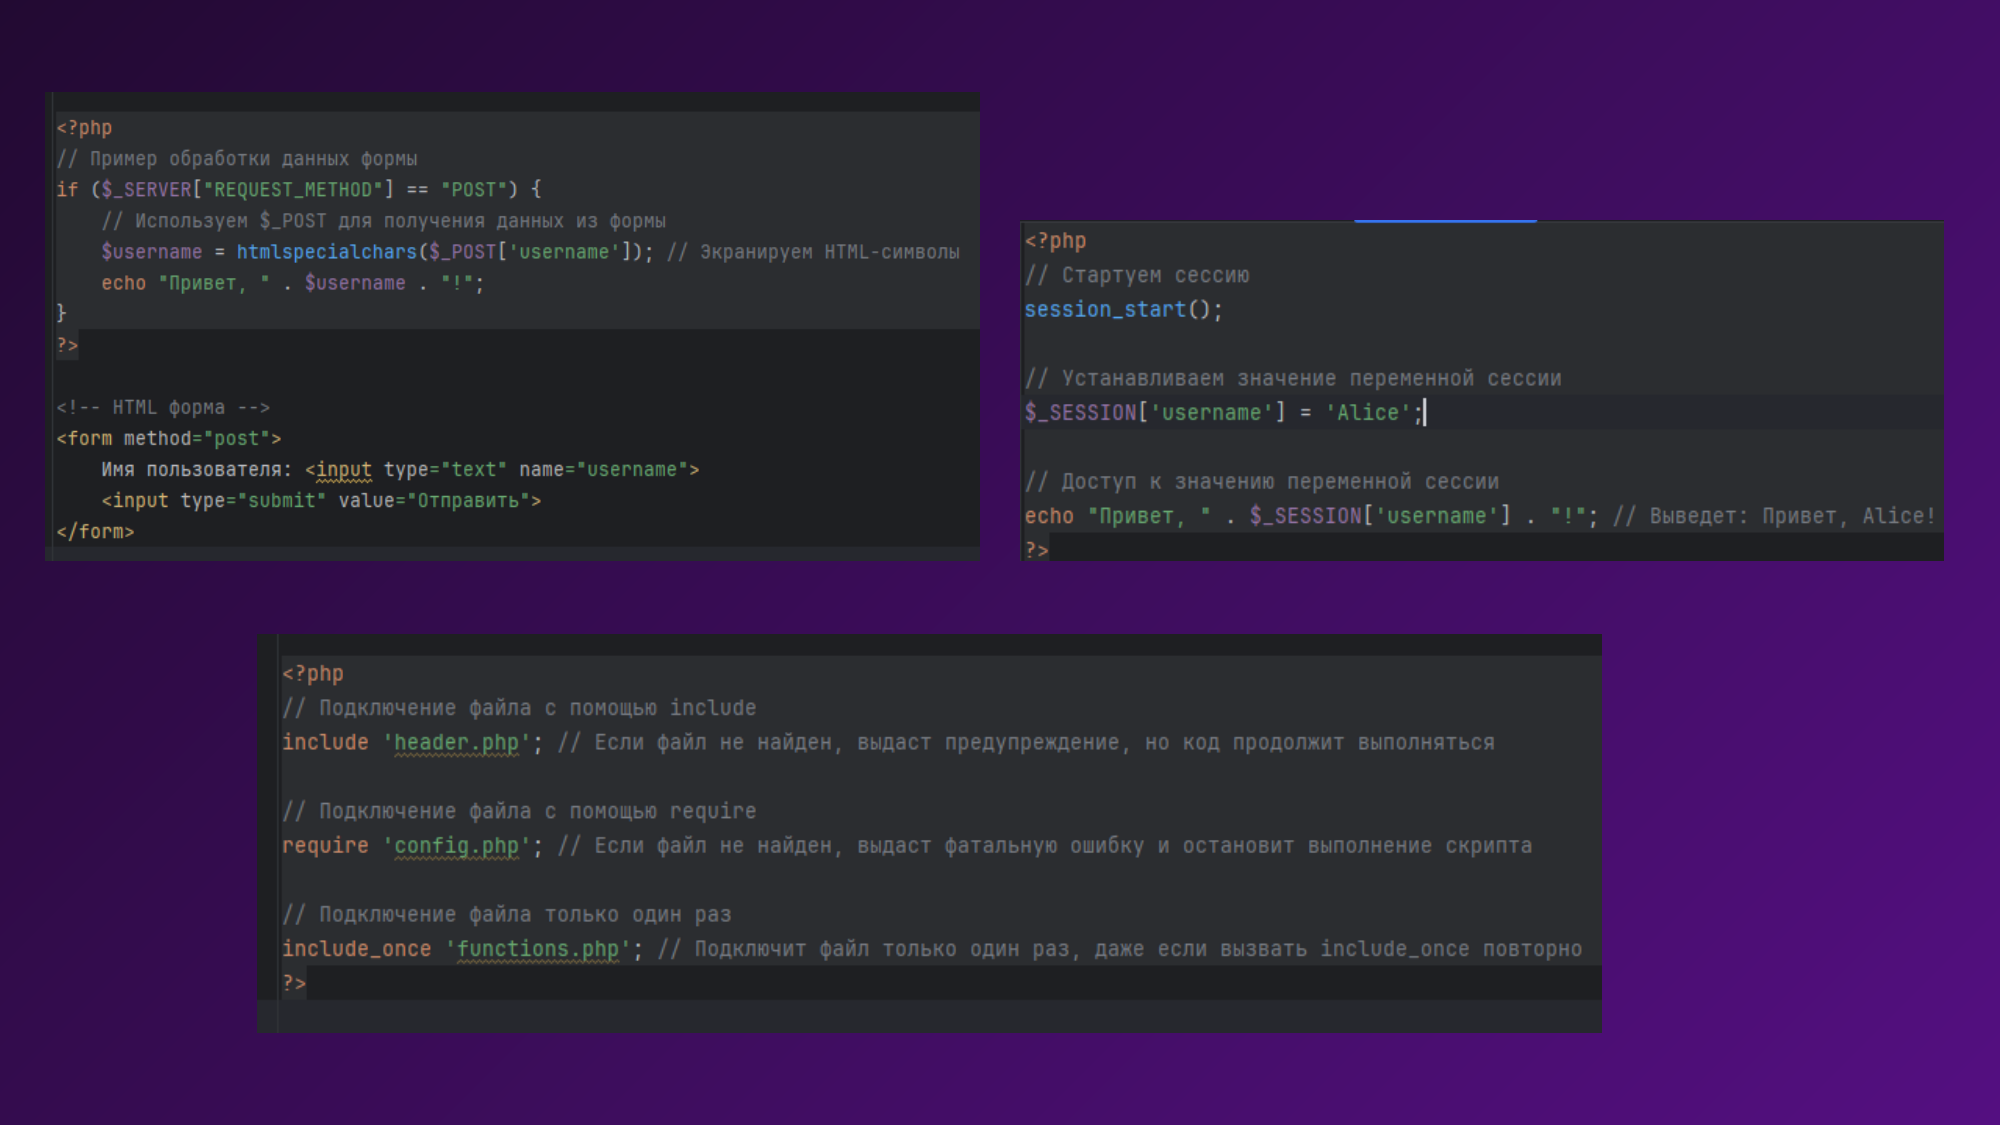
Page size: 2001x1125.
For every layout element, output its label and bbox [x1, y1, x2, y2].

picture [257, 634, 1602, 1033]
picture [45, 92, 980, 561]
picture [1020, 220, 1944, 561]
